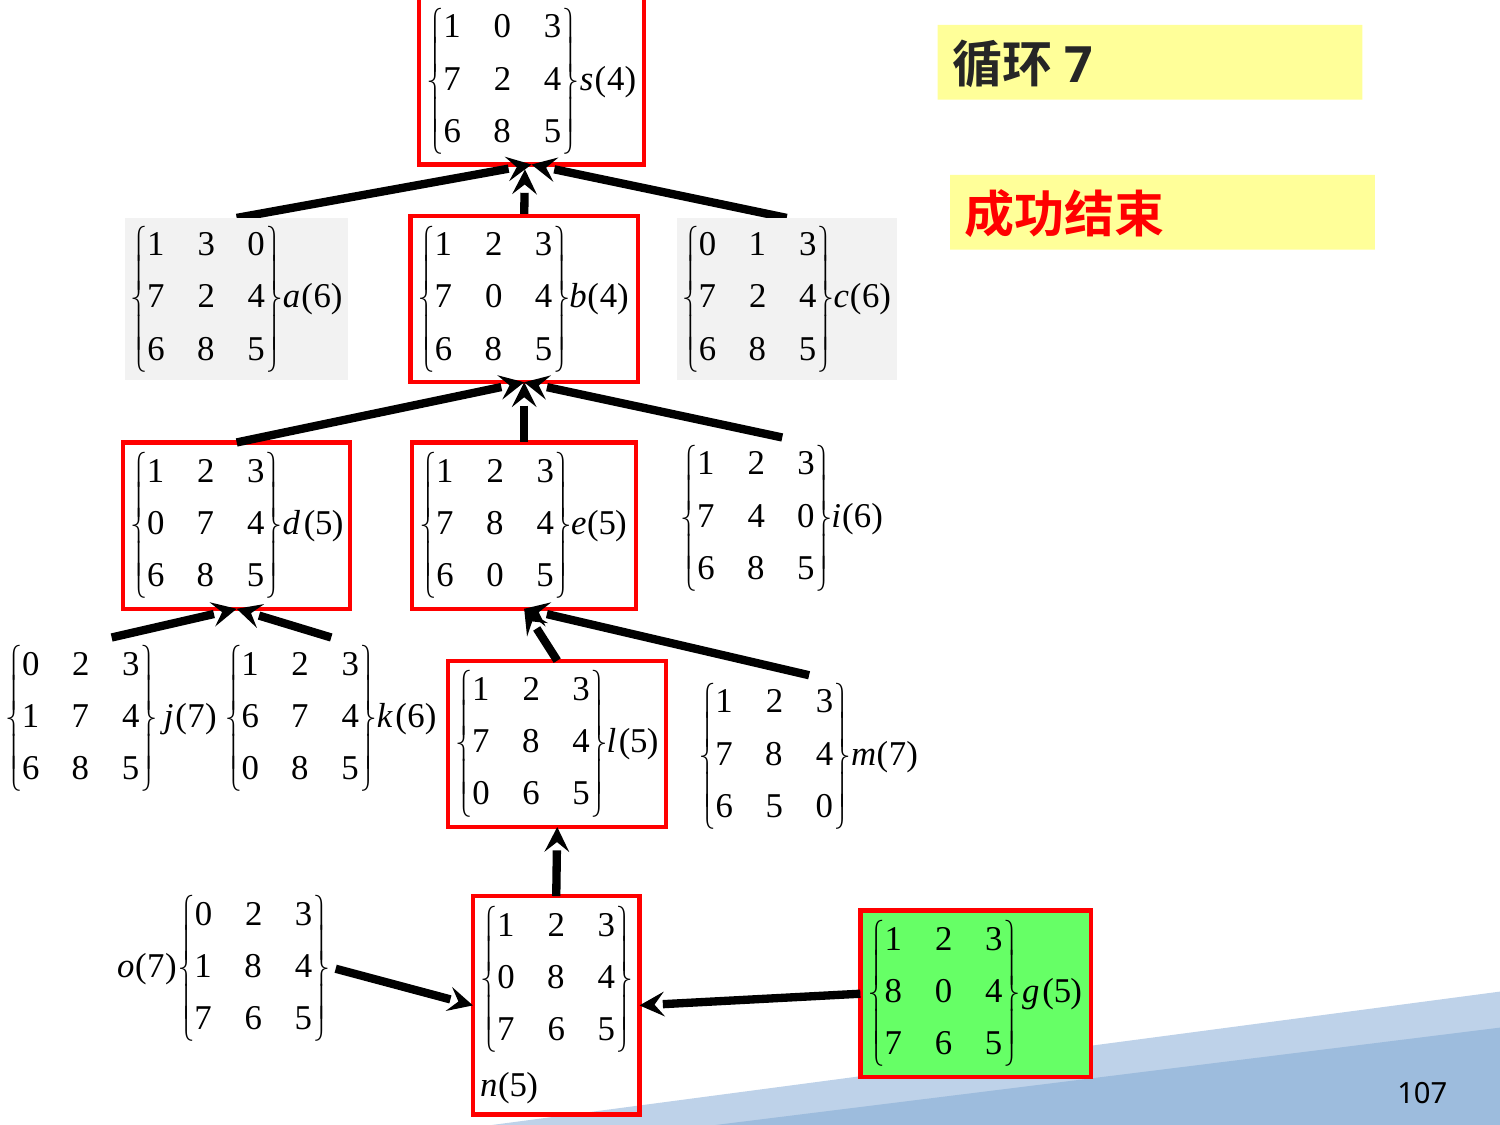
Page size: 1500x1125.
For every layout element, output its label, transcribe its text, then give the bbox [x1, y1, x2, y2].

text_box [0, 637, 219, 800]
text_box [674, 437, 890, 600]
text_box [421, 0, 642, 163]
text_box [124, 217, 349, 381]
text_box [335, 968, 473, 1006]
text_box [236, 382, 524, 443]
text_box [524, 382, 783, 438]
text_box 循环7 [937, 24, 1363, 100]
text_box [112, 887, 336, 1050]
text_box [862, 912, 1089, 1075]
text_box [237, 608, 332, 638]
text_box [693, 675, 926, 838]
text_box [639, 993, 861, 1006]
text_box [474, 898, 638, 1113]
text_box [412, 217, 636, 381]
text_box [531, 164, 787, 218]
text_box 成功结束 [950, 174, 1375, 250]
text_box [236, 164, 531, 218]
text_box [492, 991, 1500, 1125]
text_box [219, 637, 443, 800]
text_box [524, 608, 810, 676]
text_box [676, 217, 897, 381]
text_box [449, 662, 665, 825]
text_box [111, 608, 237, 638]
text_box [124, 444, 349, 607]
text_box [413, 444, 634, 607]
